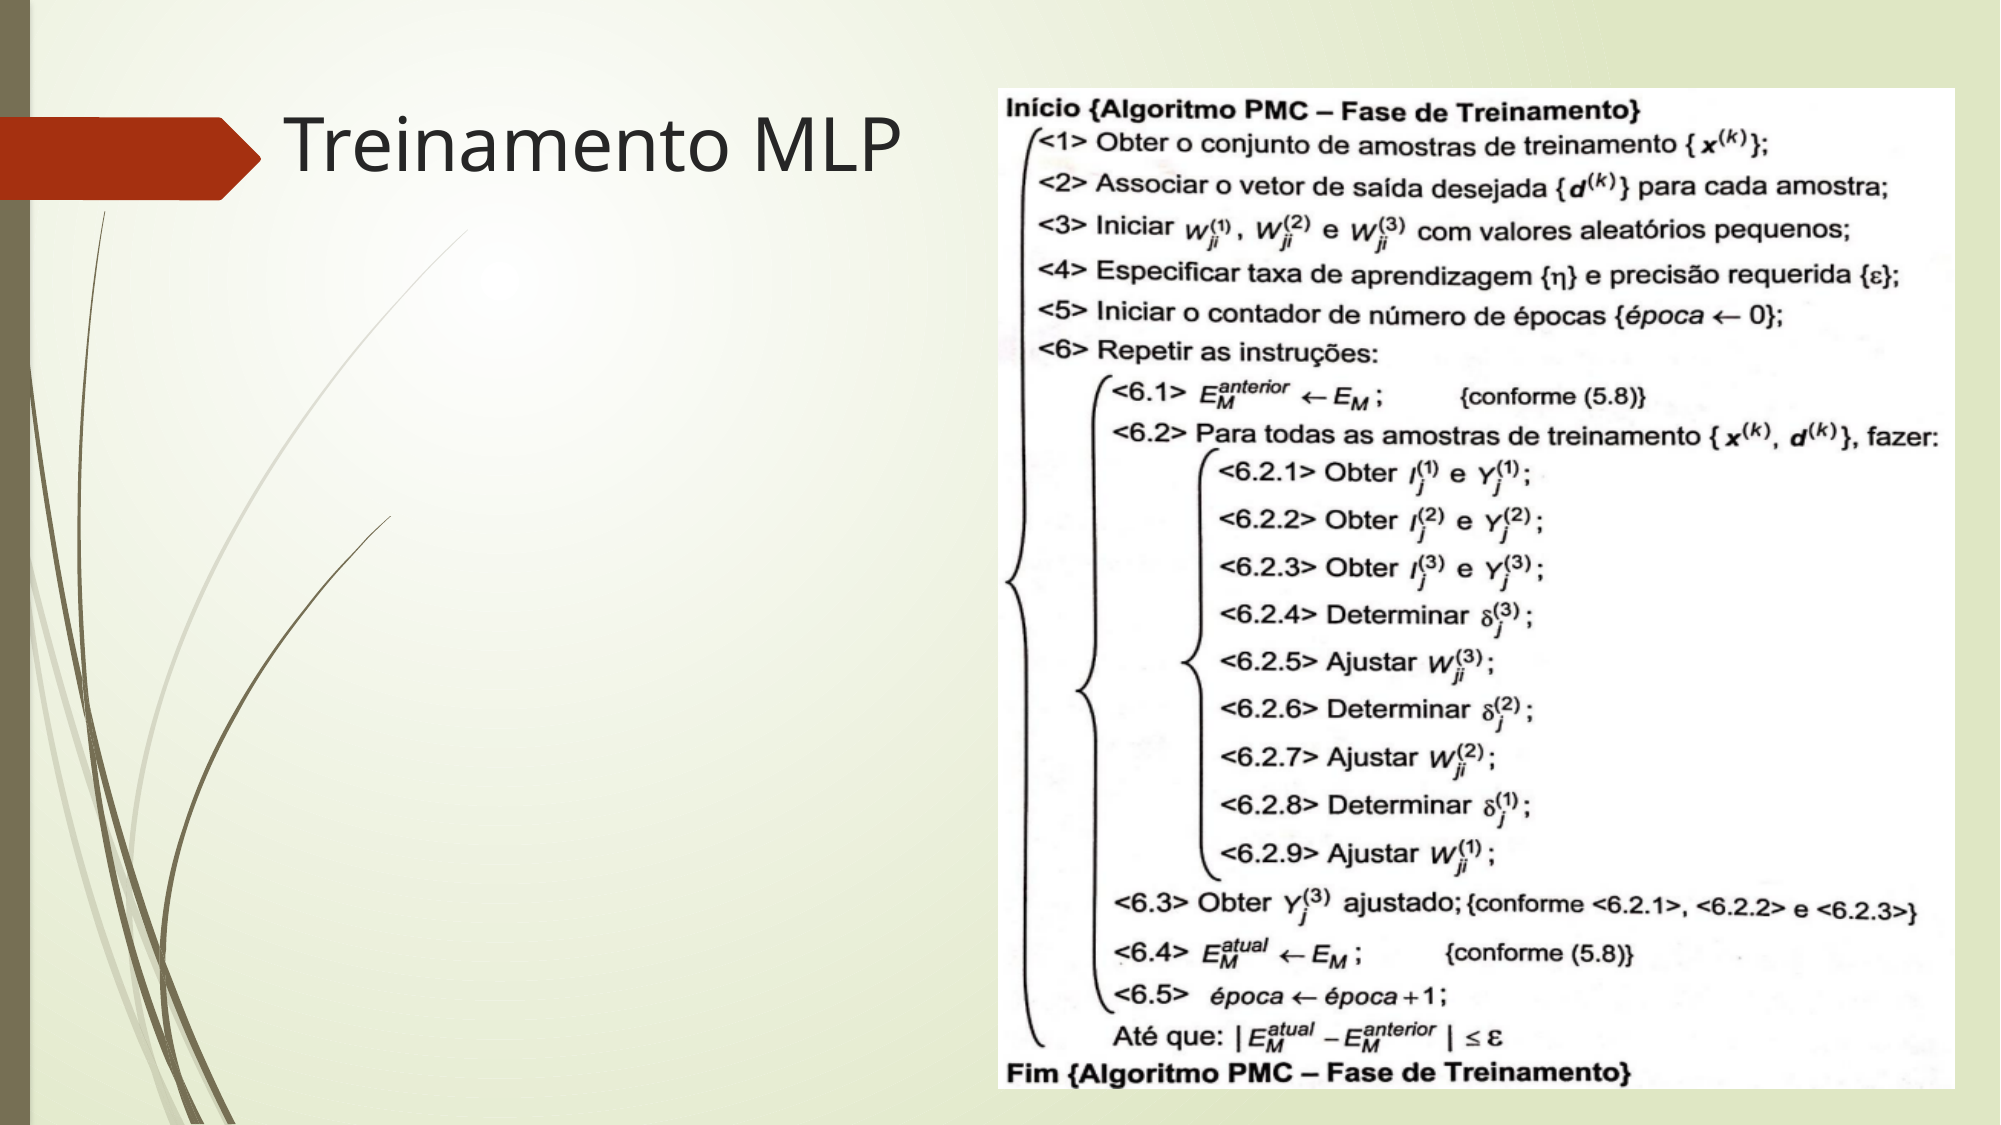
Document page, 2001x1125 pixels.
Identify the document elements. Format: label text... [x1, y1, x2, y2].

title Treinamento MLP [268, 89, 996, 300]
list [998, 88, 1955, 1090]
